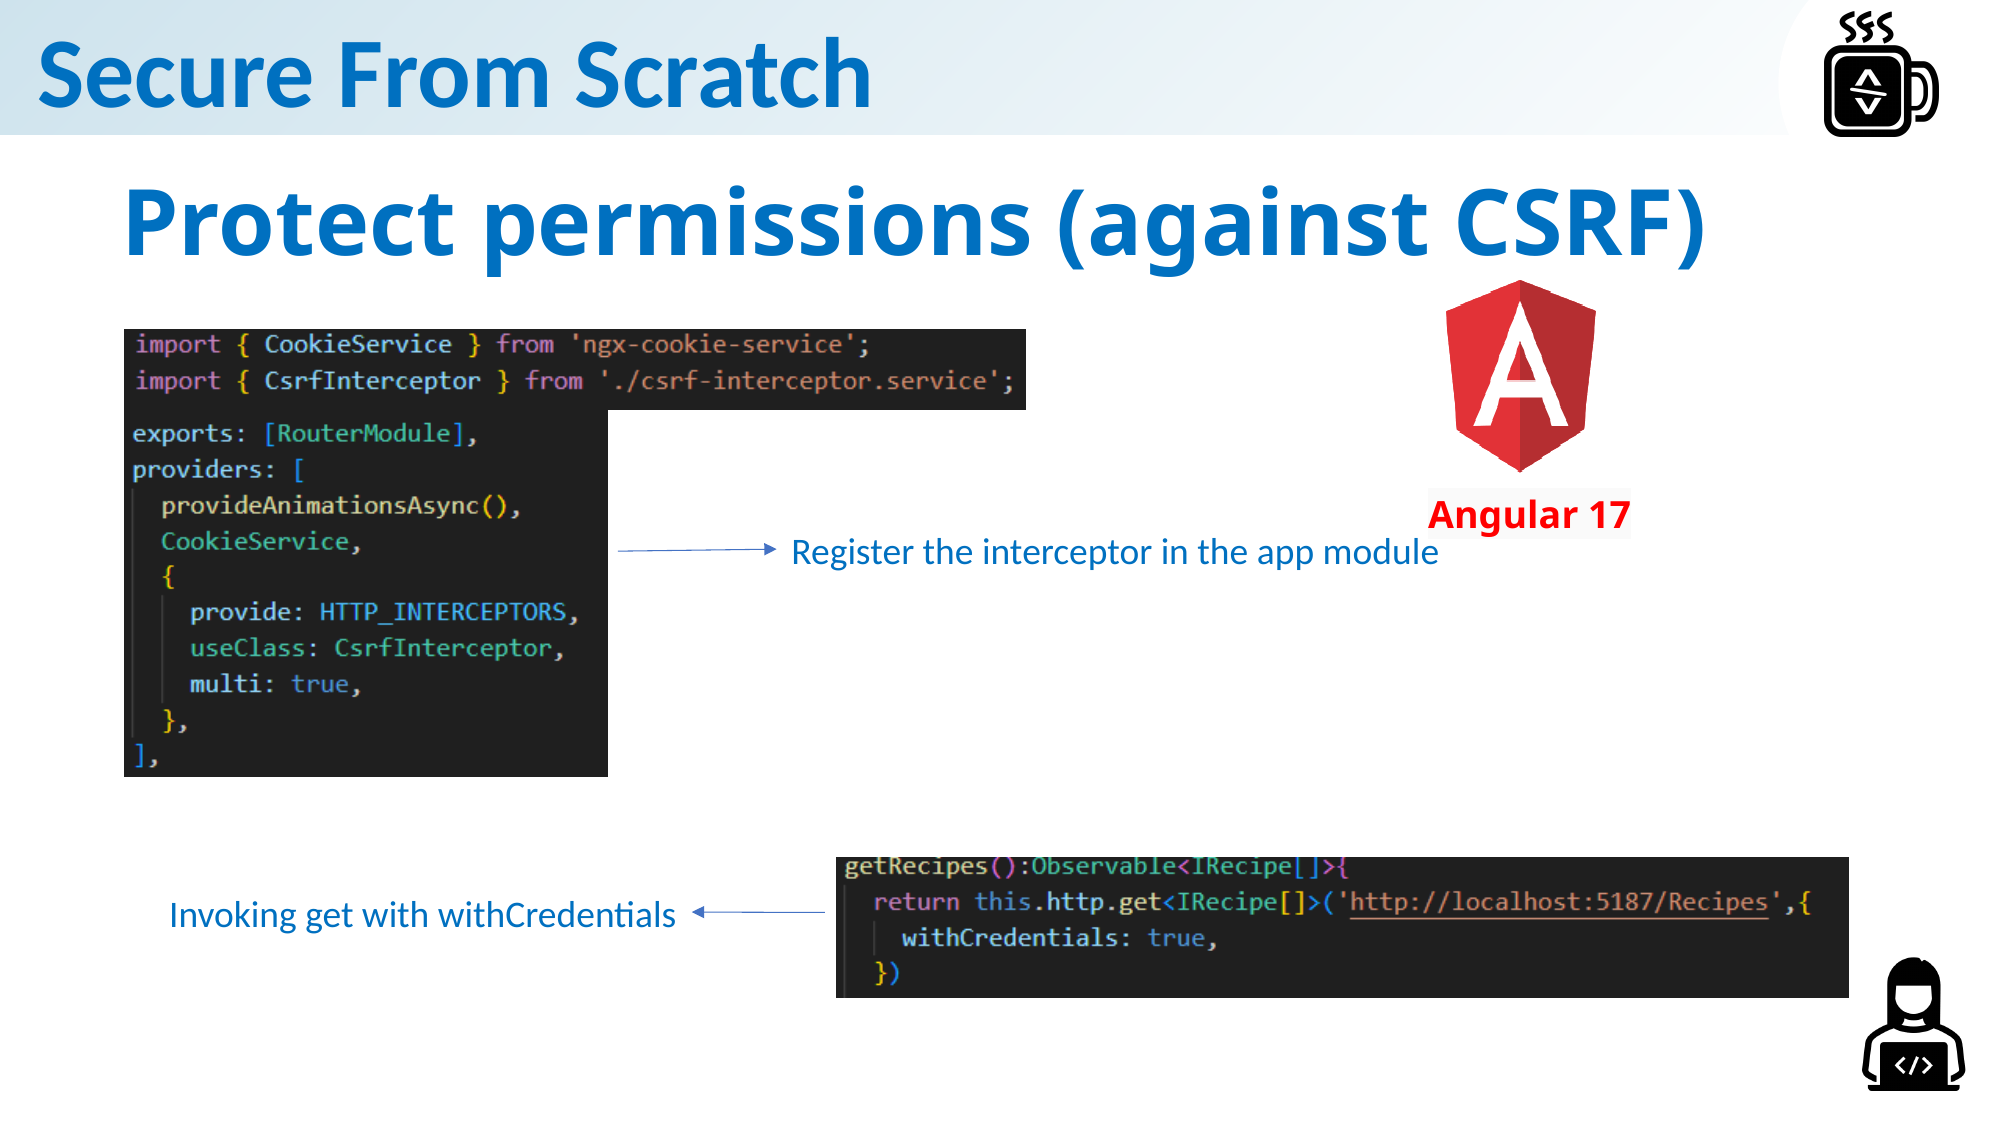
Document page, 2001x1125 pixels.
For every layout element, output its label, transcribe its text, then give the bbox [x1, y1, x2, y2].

picture [124, 329, 1026, 777]
text_box Register the interceptor in the app module [776, 519, 1455, 579]
picture [1824, 11, 1939, 137]
picture [836, 857, 1989, 1094]
text_box Angular 17 [965, 483, 2000, 544]
title Protect permissions (against CSRF) [106, 156, 2000, 296]
picture [1438, 267, 1603, 484]
text_box Invoking get with withCredentials [154, 882, 692, 942]
